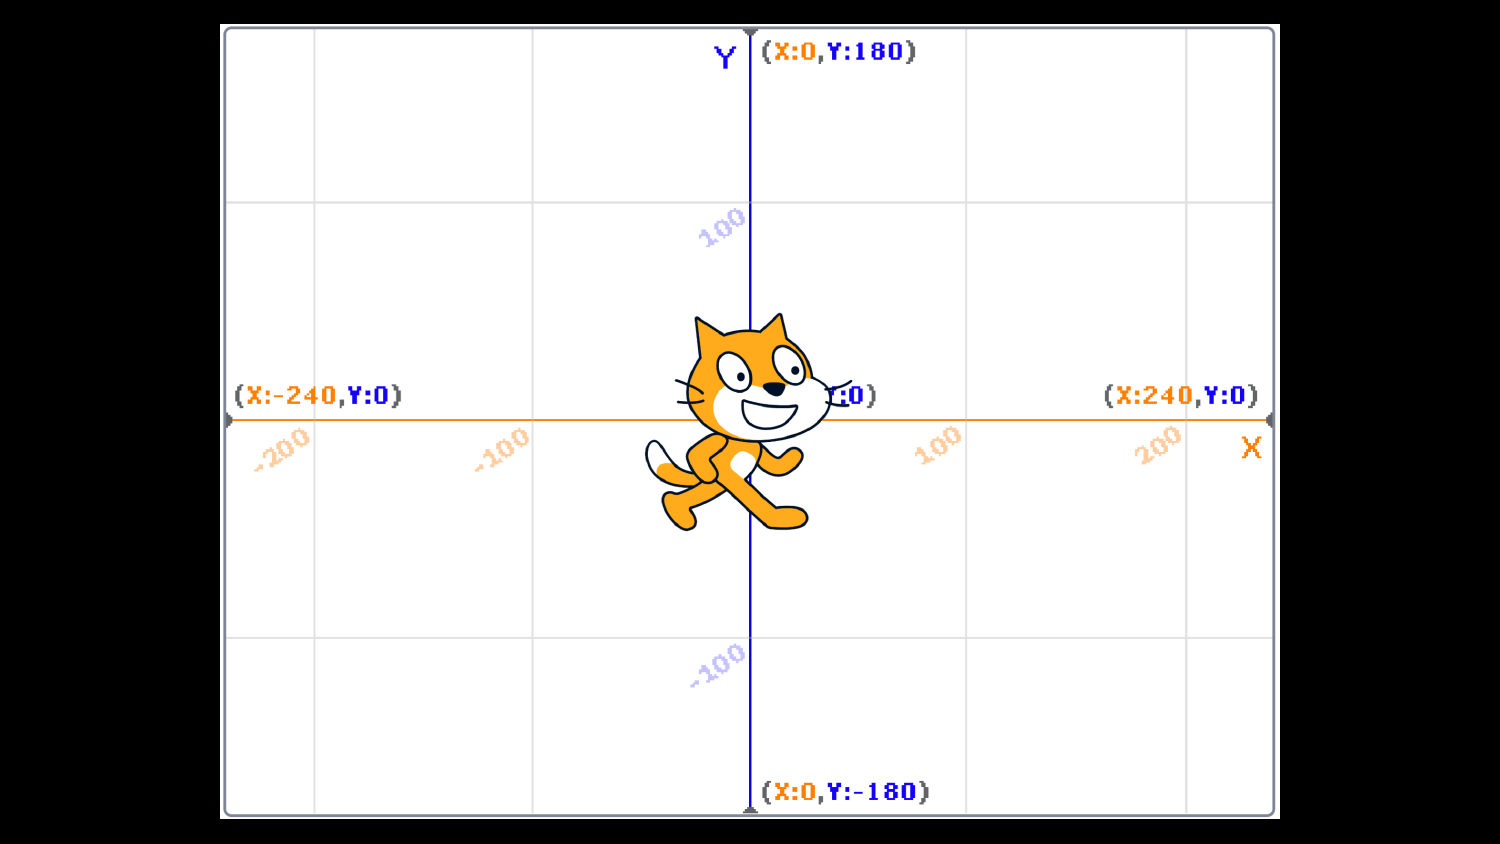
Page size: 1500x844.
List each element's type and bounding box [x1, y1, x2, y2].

picture [220, 24, 1280, 819]
